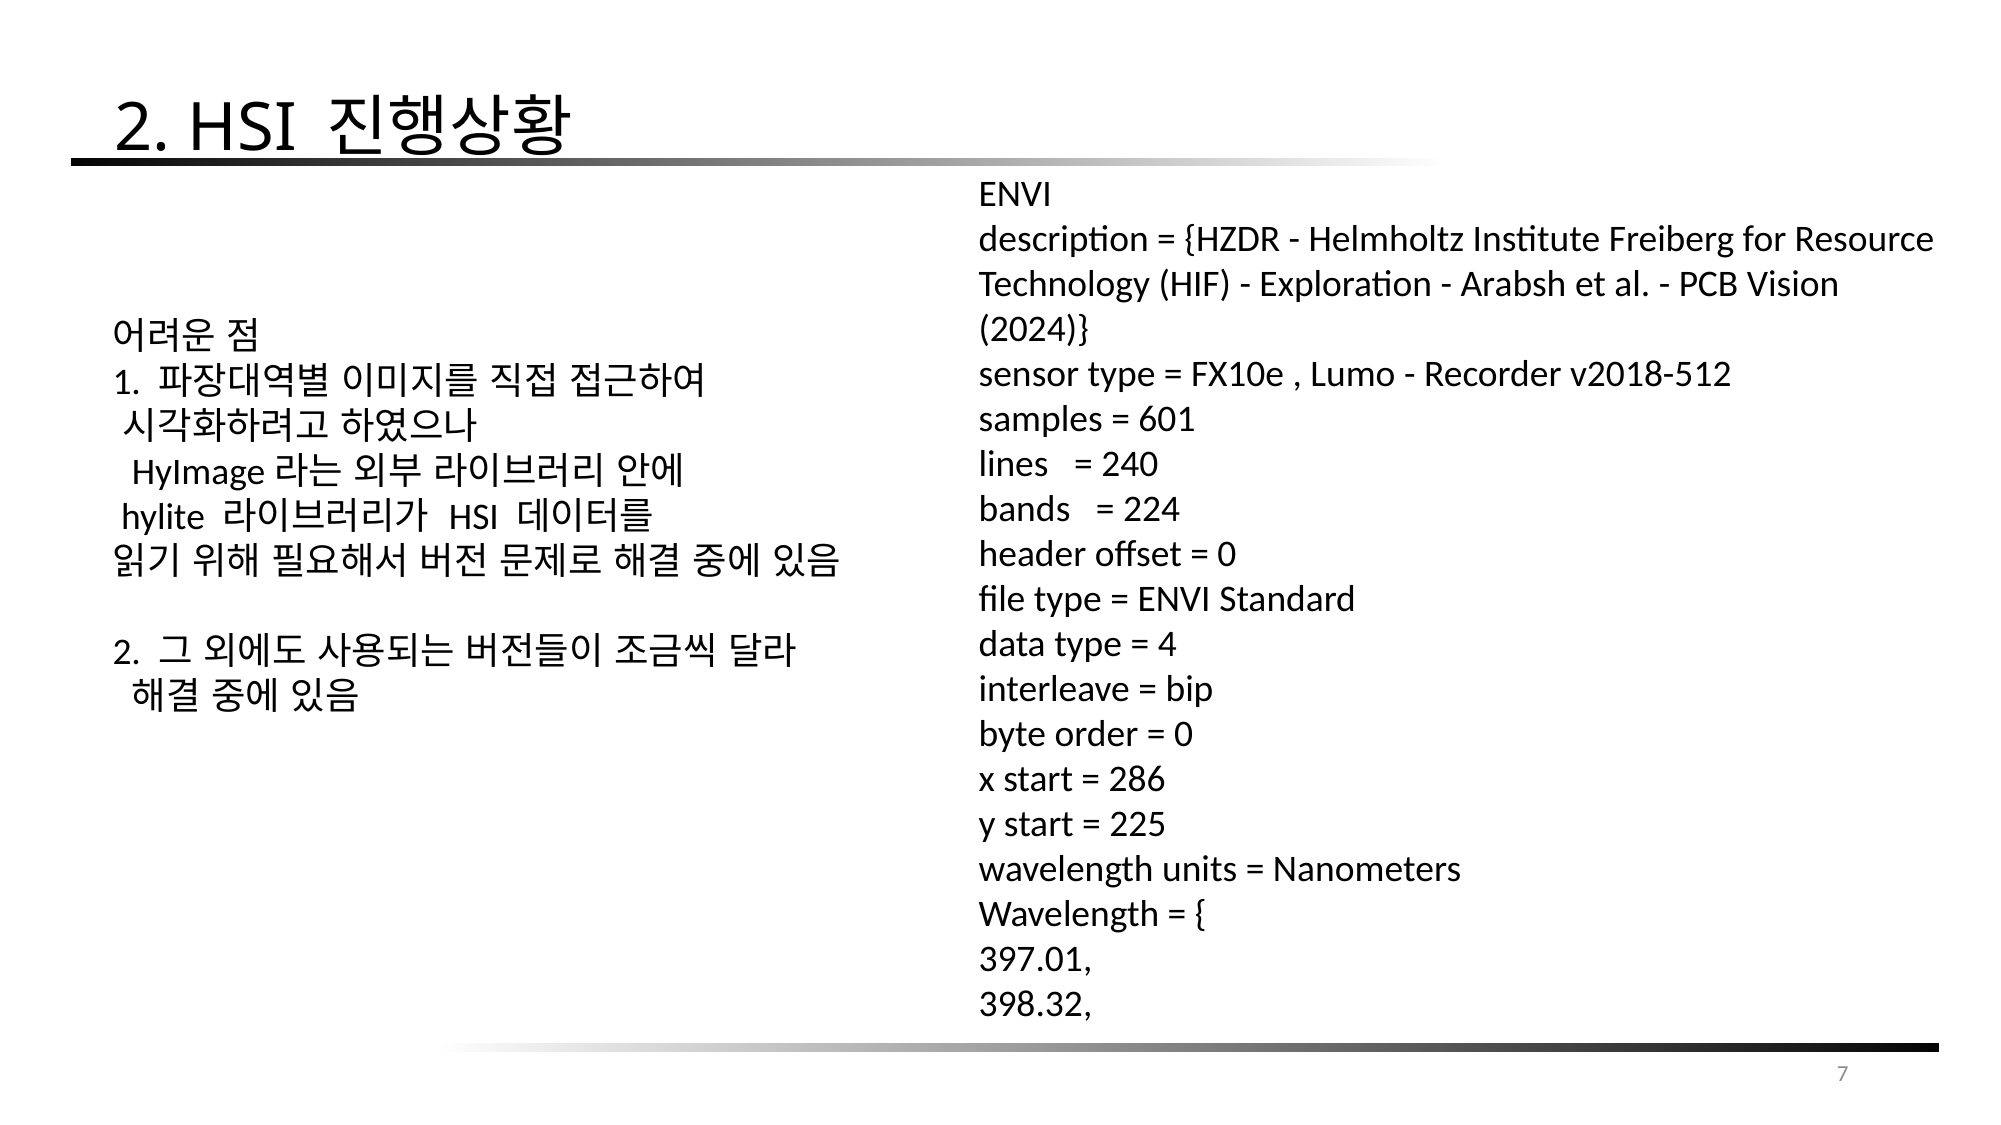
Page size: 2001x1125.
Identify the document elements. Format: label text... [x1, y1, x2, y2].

text_box ENVI description = {HZDR - Helmholtz Institute Freiberg for Resource Technology (HIF) - Exploration - Arabsh et al. - PCB Vision (2024)} sensor type = FX10e , Lumo - Recorder v2018-512 samples = 601 lines = 240 bands = 224 header offset = 0 file type = ENVI Standard data type = 4 interleave = bip byte order = 0 x start = 286 y start = 225 wavelength units = Nanometers Wavelength = { 397.01, 398.32, [963, 161, 1965, 1032]
text_box 어려운 점 1. 파장대역별 이미지를 직접 접근하여 시각화하려고 하였으나 HyImage라는 외부 라이브러리 안에 hylite 라이브러리가 HSI 데이터를 읽기 위해 필요해서 버전 문제로 해결 중에 있음 2. 그 외에도 사용되는 버전들이 조금씩 달라 해결 중에 있음 [97, 304, 857, 815]
text_box 2. HSI 진행상황 [99, 84, 1706, 173]
slide_number 7 [1413, 1042, 1864, 1103]
